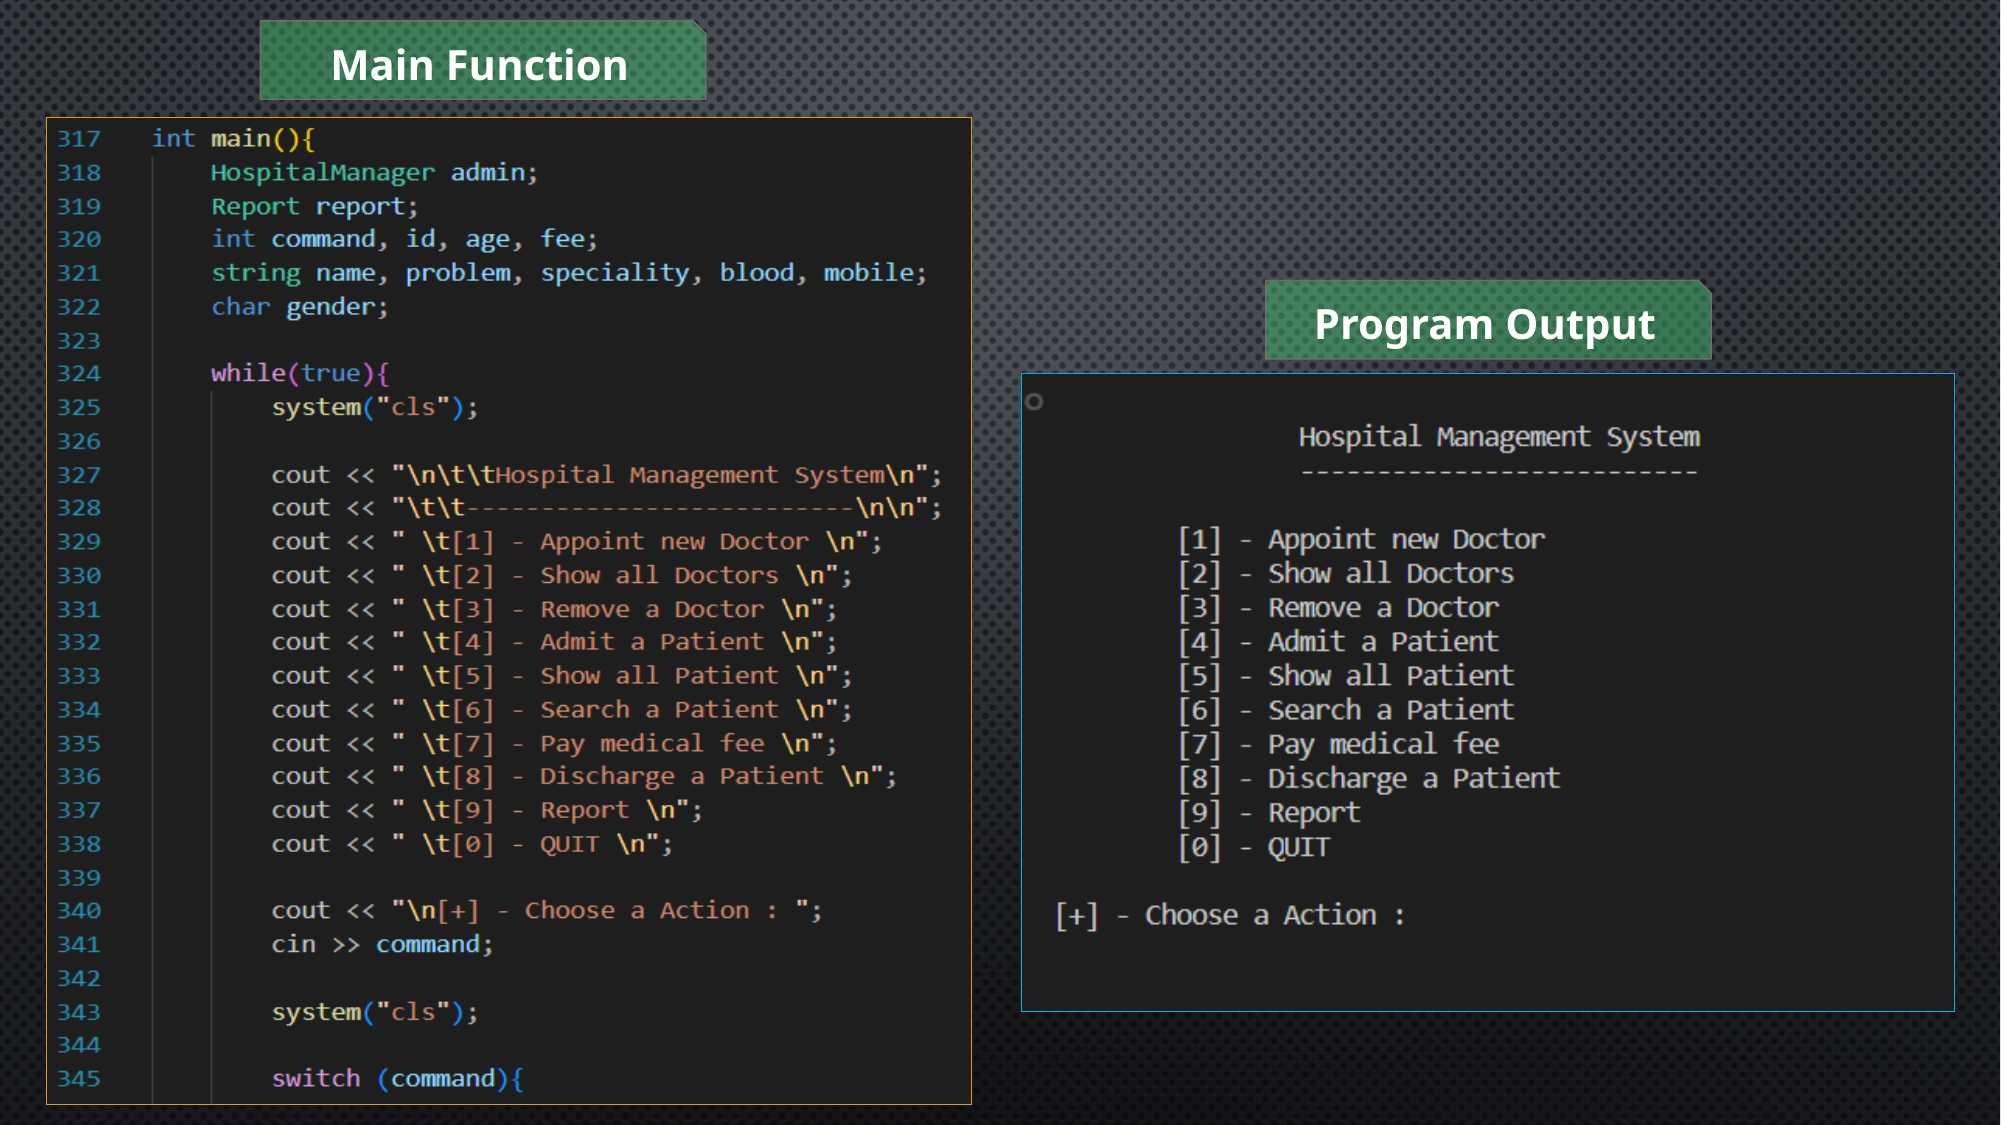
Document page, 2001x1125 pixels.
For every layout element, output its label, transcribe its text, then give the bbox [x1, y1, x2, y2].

picture [1023, 375, 1953, 1010]
text_box Main Function [259, 20, 707, 101]
text_box Program Output [1264, 279, 1712, 360]
picture [45, 117, 972, 1106]
